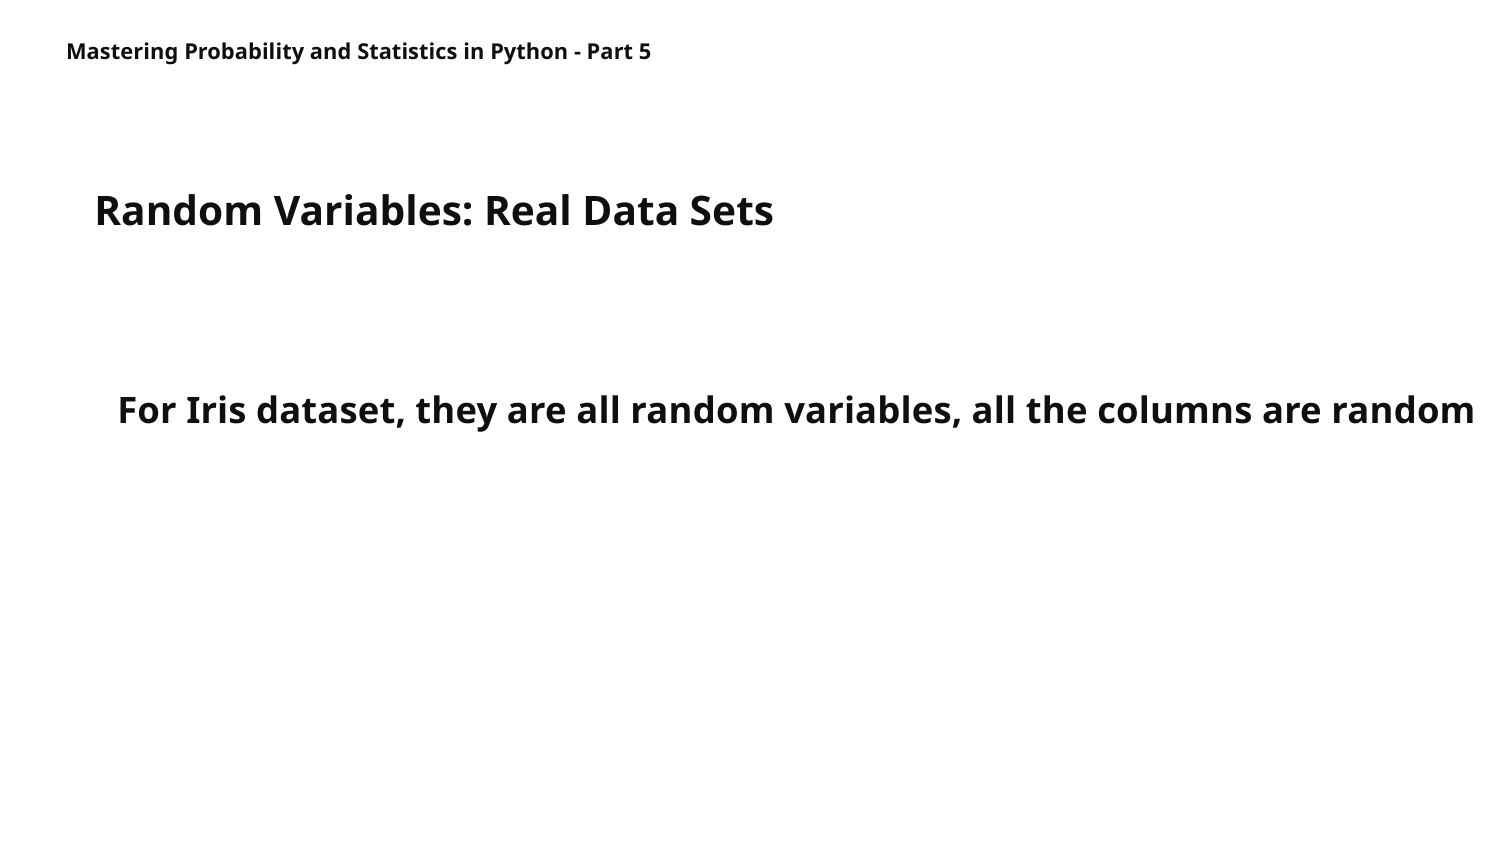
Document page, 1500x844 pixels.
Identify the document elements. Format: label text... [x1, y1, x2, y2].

title For Iris dataset, they are all random variables, all the columns are random [102, 365, 1500, 460]
title Mastering Probability and Statistics in Python - Part 5 [51, 18, 1449, 113]
title Random Variables: Real Data Sets [79, 162, 1478, 257]
